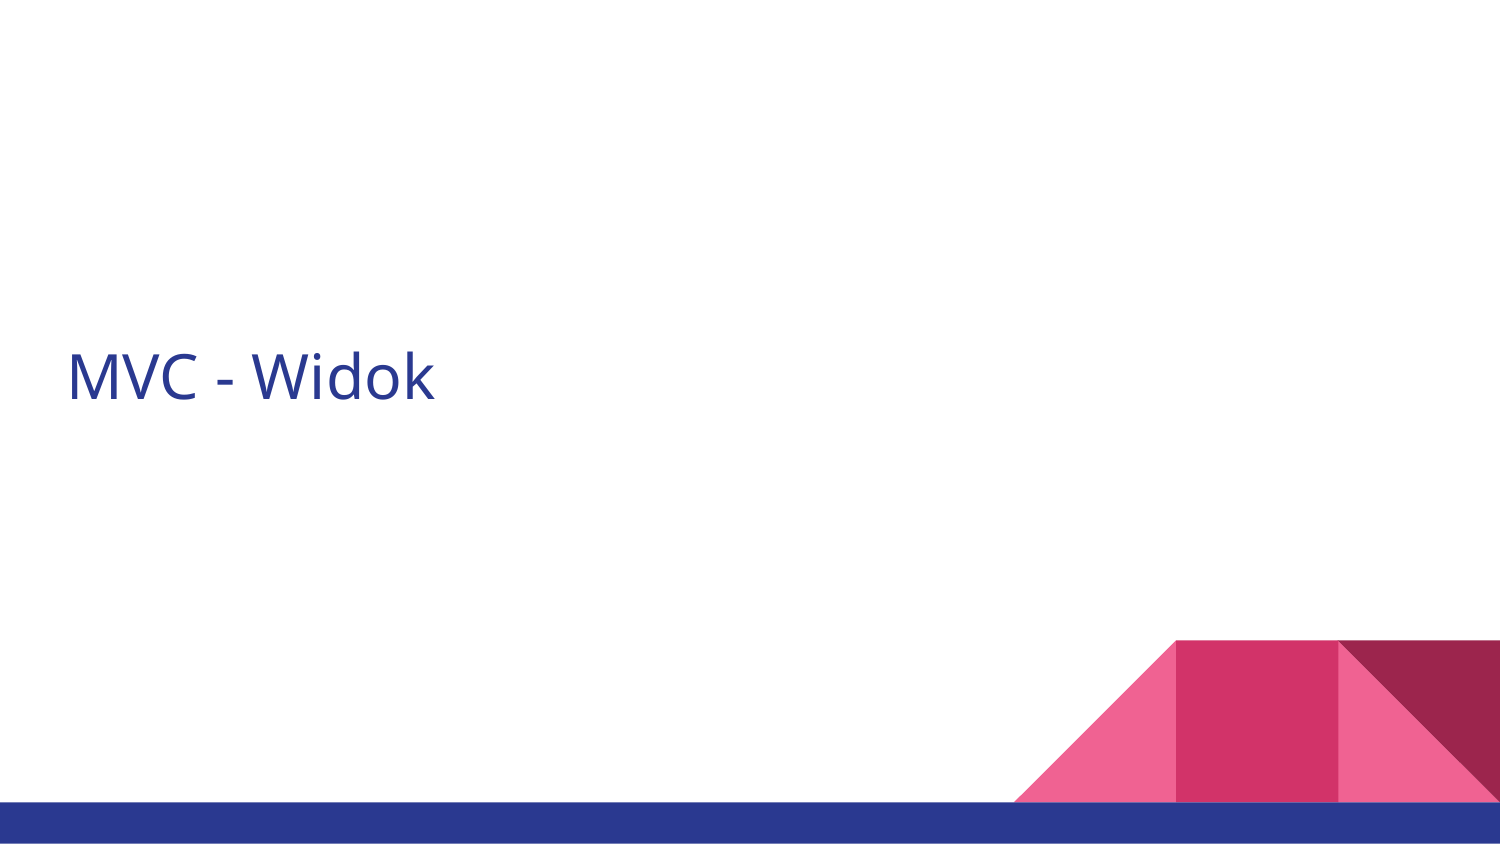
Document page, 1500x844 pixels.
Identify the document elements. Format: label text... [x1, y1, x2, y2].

title MVC - Widok [51, 322, 1449, 422]
